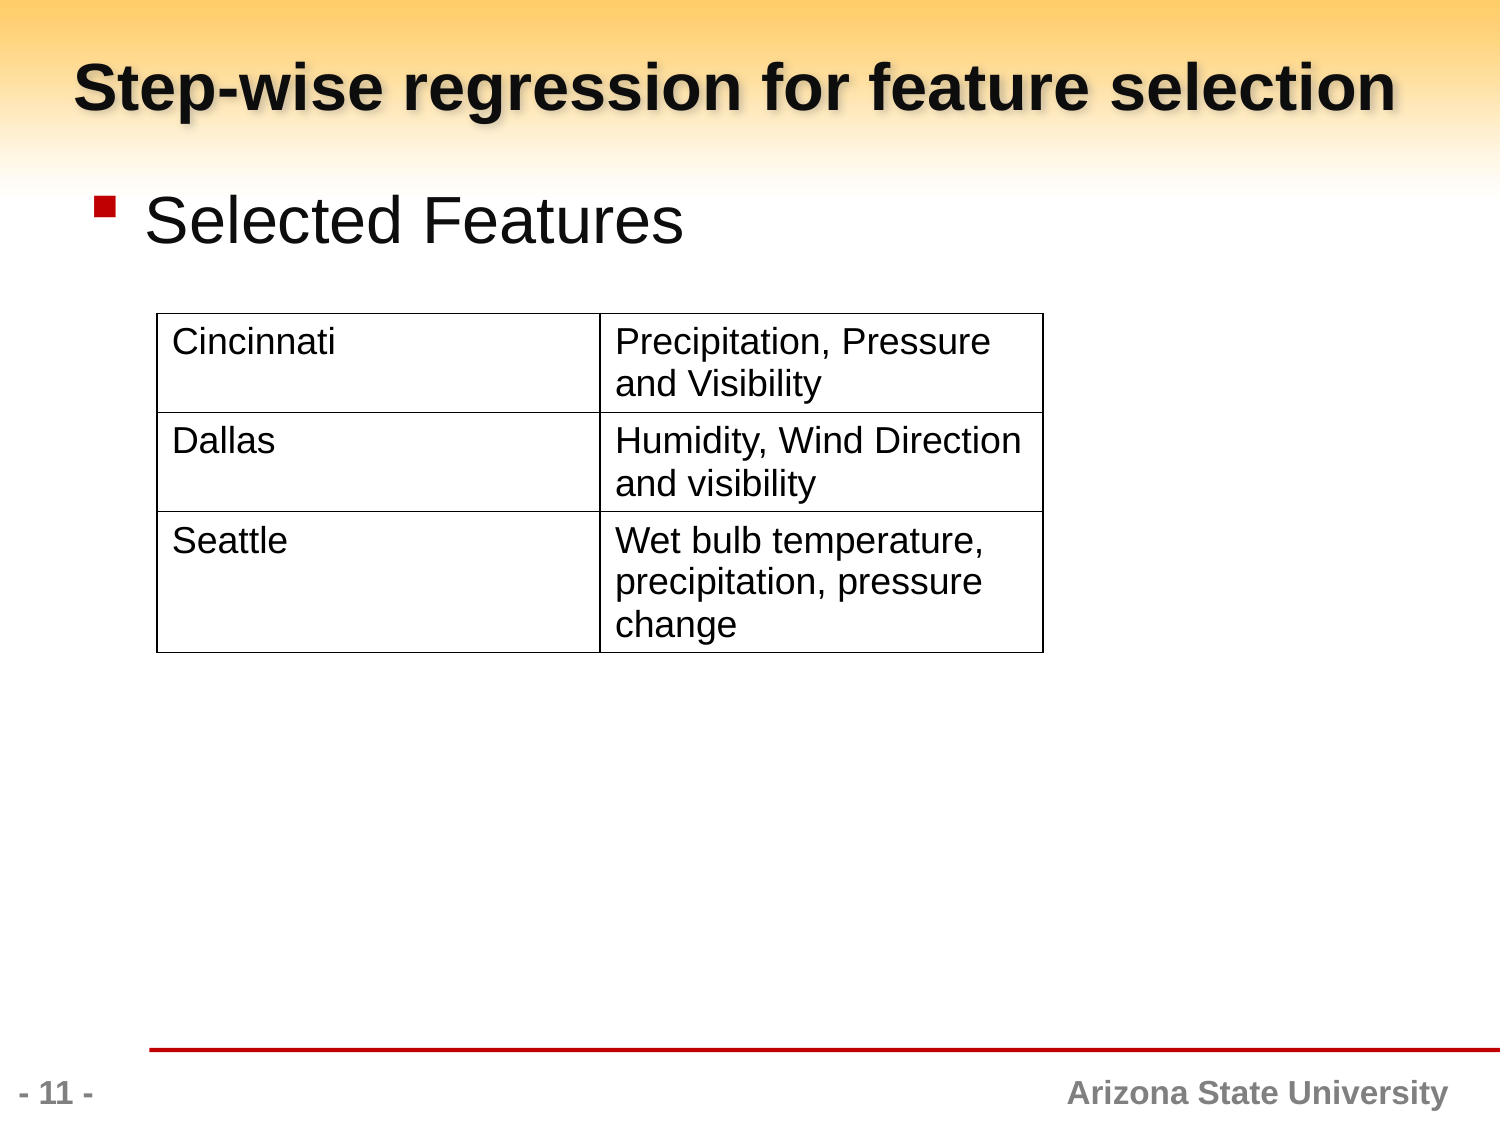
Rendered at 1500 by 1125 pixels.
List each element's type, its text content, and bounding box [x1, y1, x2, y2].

title Step-wise regression for feature selection [72, 18, 1424, 150]
list Selected Features [73, 152, 1424, 285]
table_cell Seattle [158, 512, 599, 652]
slide_number - 11 - [0, 1063, 113, 1125]
table_cell Humidity, Wind Direction and visibility [601, 413, 1042, 511]
table_header Precipitation, Pressure and Visibility [601, 314, 1042, 412]
table_cell Wet bulb temperature, precipitation, pressure change [601, 512, 1042, 652]
table_header Cincinnati [158, 314, 599, 412]
picture [0, 0, 1500, 198]
table_cell Dallas [158, 413, 599, 511]
